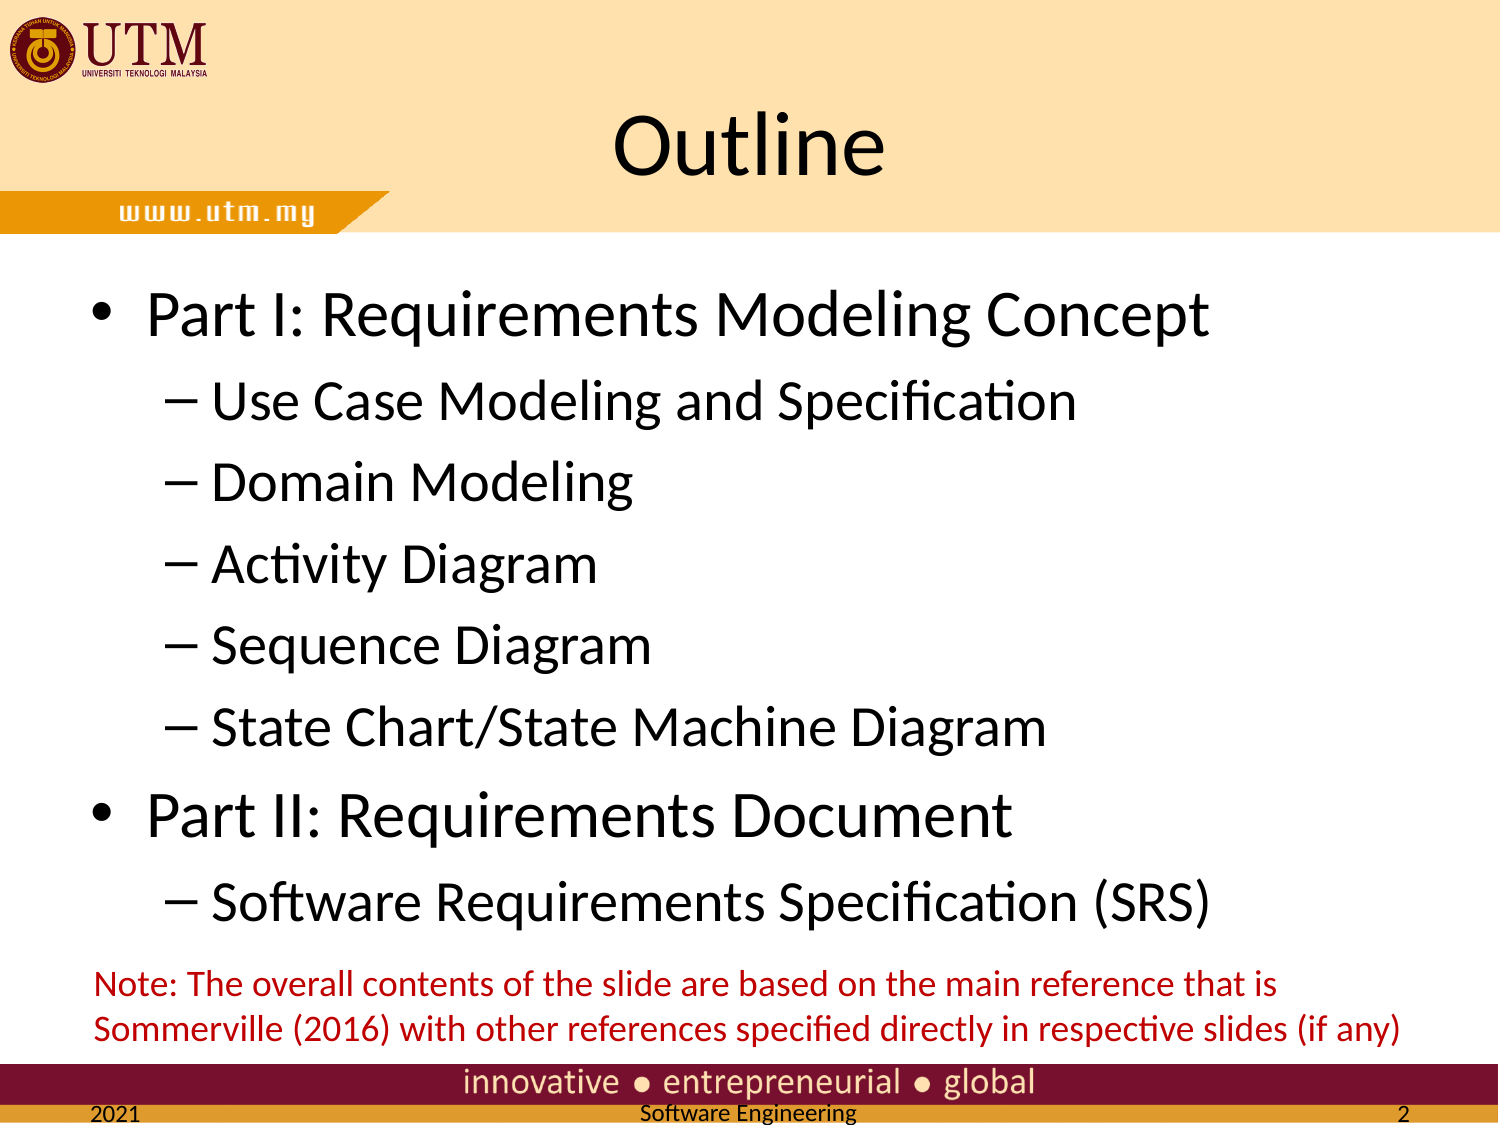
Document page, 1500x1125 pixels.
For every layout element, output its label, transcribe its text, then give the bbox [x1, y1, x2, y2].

list Part I: Requirements Modeling Concept Use Case Modeling and Specification Domain Modeling Activity Diagram Sequence Diagram State Chart/State Machine Diagram Part II: Requirements Document Software Requirements Specification (SRS) [75, 262, 1425, 1005]
text_box Note: The overall contents of the slide are based on the main reference that is Sommerville (2016) with other references specified directly in respective slides (if any) [78, 951, 1456, 1057]
picture [0, 191, 390, 234]
footer Software Engineering [425, 1086, 1074, 1125]
picture [0, 1064, 1498, 1123]
title Outline [75, 45, 1425, 233]
picture [10, 17, 207, 83]
slide_number 2 [1074, 1082, 1425, 1125]
slide_number 2021 [75, 1082, 425, 1125]
